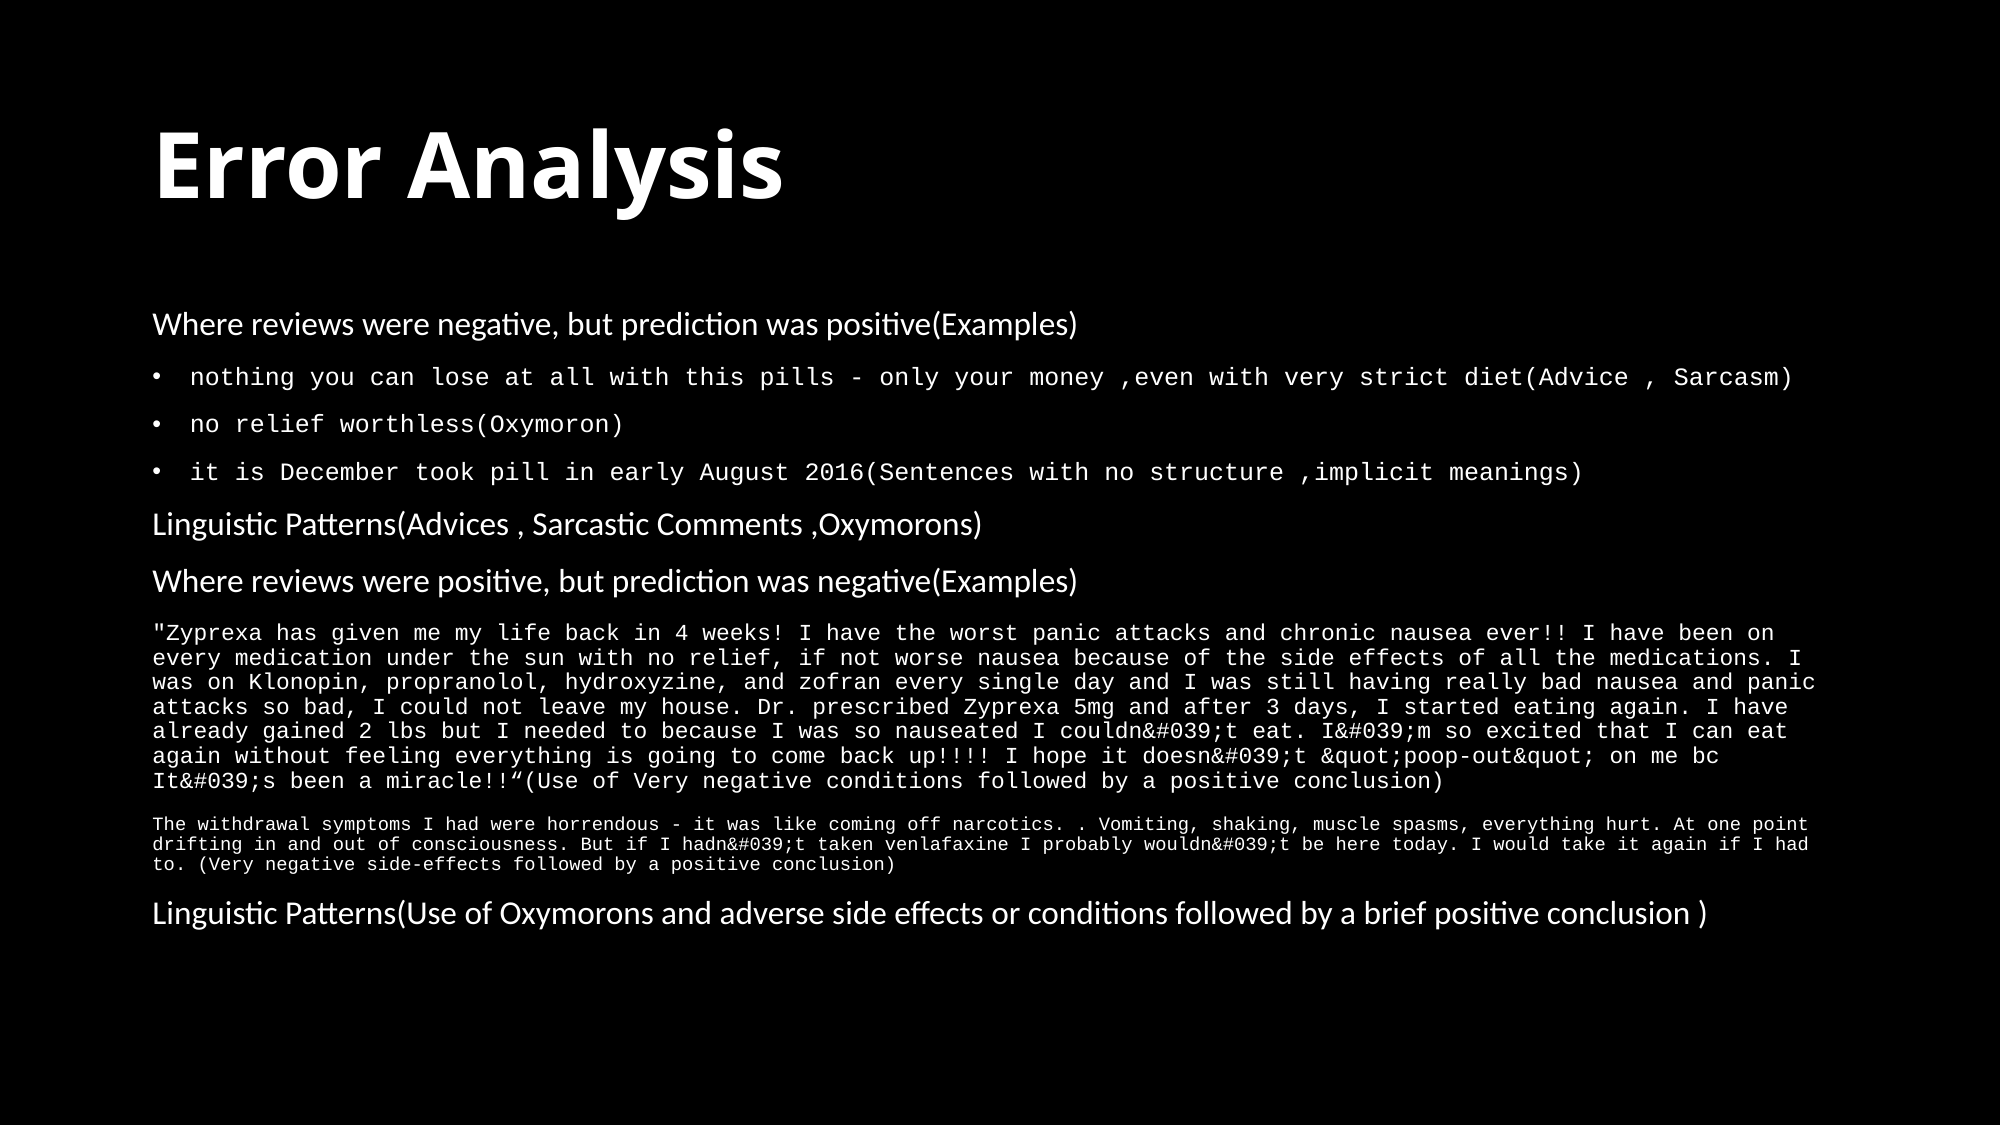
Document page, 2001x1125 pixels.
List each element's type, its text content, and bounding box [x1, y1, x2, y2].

title Error Analysis [137, 59, 1863, 278]
list Where reviews were negative, but prediction was positive(Examples) nothing you can lose at all with this pills - only your money ,even with very strict diet(Advice , Sarcasm) no relief worthless(Oxymoron) it is December took pill in early August 2016(Sentences with no structure ,implicit meanings) Linguistic Patterns(Advices , Sarcastic Comments ,Oxymorons) Where reviews were positive, but prediction was negative(Examples) "Zyprexa has given me my life back in 4 weeks! I have the worst panic attacks and chronic nausea ever!! I have been on every medication under the sun with no relief, if not worse nausea because of the side effects of all the medications. I was on Klonopin, propranolol, hydroxyzine, and zofran every single day and I was still having really bad nausea and panic attacks so bad, I could not leave my house. Dr. prescribed Zyprexa 5mg and after 3 days, I started eating again. I have already gained 2 lbs but I needed to because I was so nauseated I couldn&#039;t eat. I&#039;m so excited that I can eat again without feeling everything is going to come back up!!!! I hope it doesn&#039;t &quot;poop-out&quot; on me bc It&#039;s been a miracle!!“(Use of Very negative conditions followed by a positive conclusion) The withdrawal symptoms I had were horrendous - it was like coming off narcotics. . Vomiting, shaking, muscle spasms, everything hurt. At one point drifting in and out of consciousness. But if I hadn&#039;t taken venlafaxine I probably wouldn&#039;t be here today. I would take it again if I had to. (Very negative side-effects followed by a positive conclusion) Linguistic Patterns(Use of Oxymorons and adverse side effects or conditions followed by a brief positive conclusion ) [137, 299, 1863, 1014]
